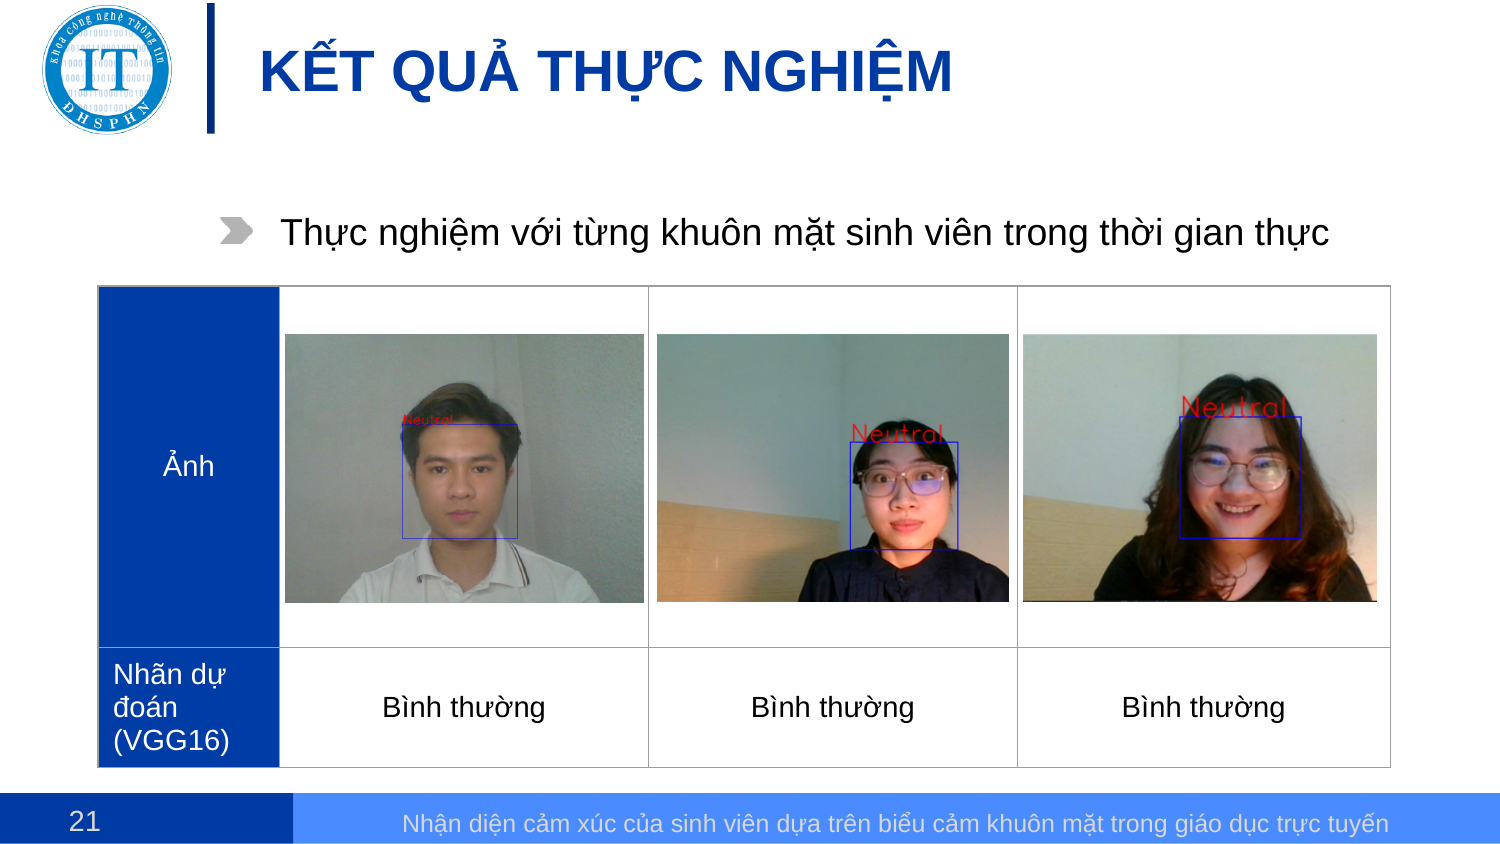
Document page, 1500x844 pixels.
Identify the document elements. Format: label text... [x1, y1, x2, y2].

table_cell Bình thường [649, 648, 1017, 767]
picture [37, 0, 178, 141]
picture [220, 217, 253, 244]
text_box Thực nghiệm với từng khuôn mặt sinh viên trong thời gian thực [205, 200, 1356, 261]
table_header [280, 287, 648, 339]
text_box [205, 1, 217, 136]
table_header Ảnh [99, 287, 279, 647]
table_cell Nhãn dự đoán (VGG16) [99, 648, 279, 767]
table_header [1018, 287, 1390, 647]
table_header [280, 605, 648, 647]
picture [1023, 334, 1377, 603]
picture [656, 333, 1009, 602]
title KẾT QUẢ THỰC NGHIỆM [244, 17, 1360, 123]
table_cell Bình thường [1018, 648, 1390, 767]
table_cell Bình thường [280, 648, 648, 767]
table_header [649, 287, 1017, 647]
picture [285, 334, 644, 603]
